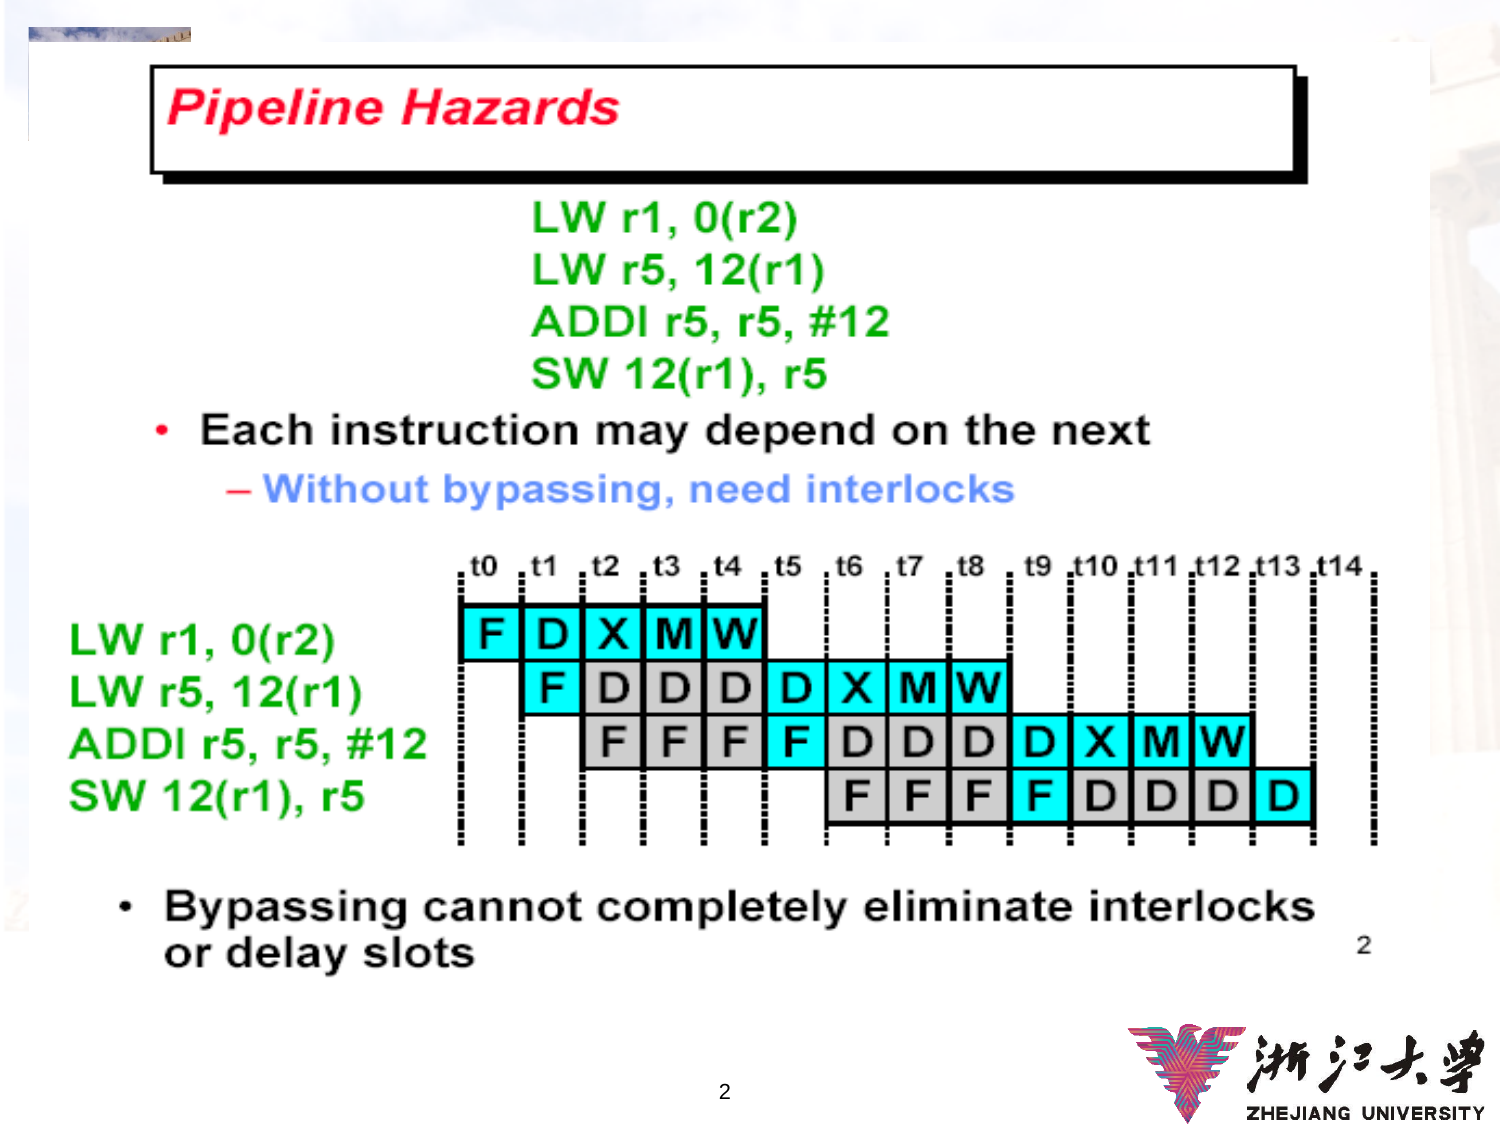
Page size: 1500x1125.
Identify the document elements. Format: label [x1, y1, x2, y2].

list [29, 42, 1430, 985]
picture [0, 0, 1500, 1125]
